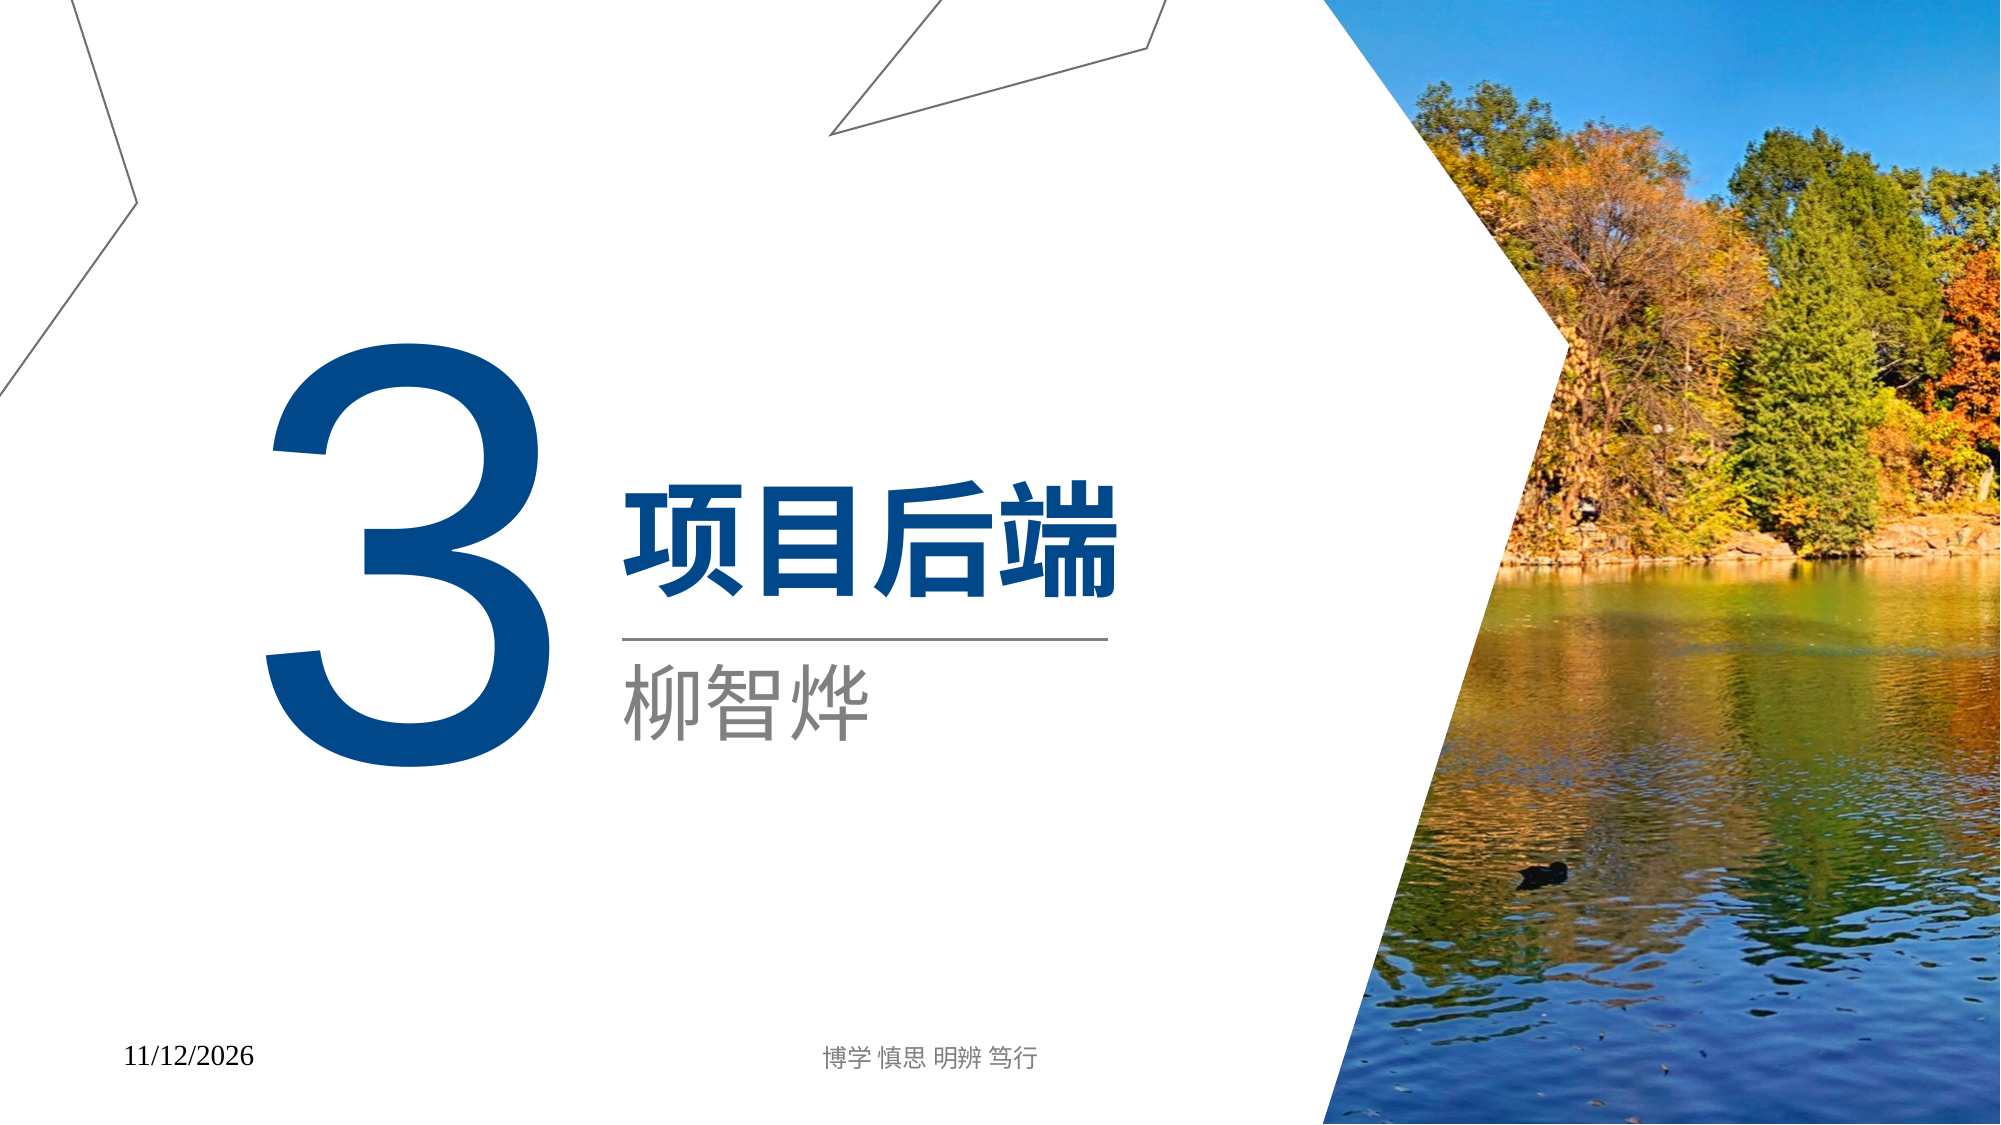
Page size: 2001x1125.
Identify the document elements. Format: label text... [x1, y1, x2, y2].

list 柳智烨 [621, 625, 1123, 790]
list 项目后端 [621, 464, 1123, 625]
slide_number [108, 1024, 559, 1085]
list 3 [228, 227, 607, 898]
picture [1322, 0, 2000, 1124]
